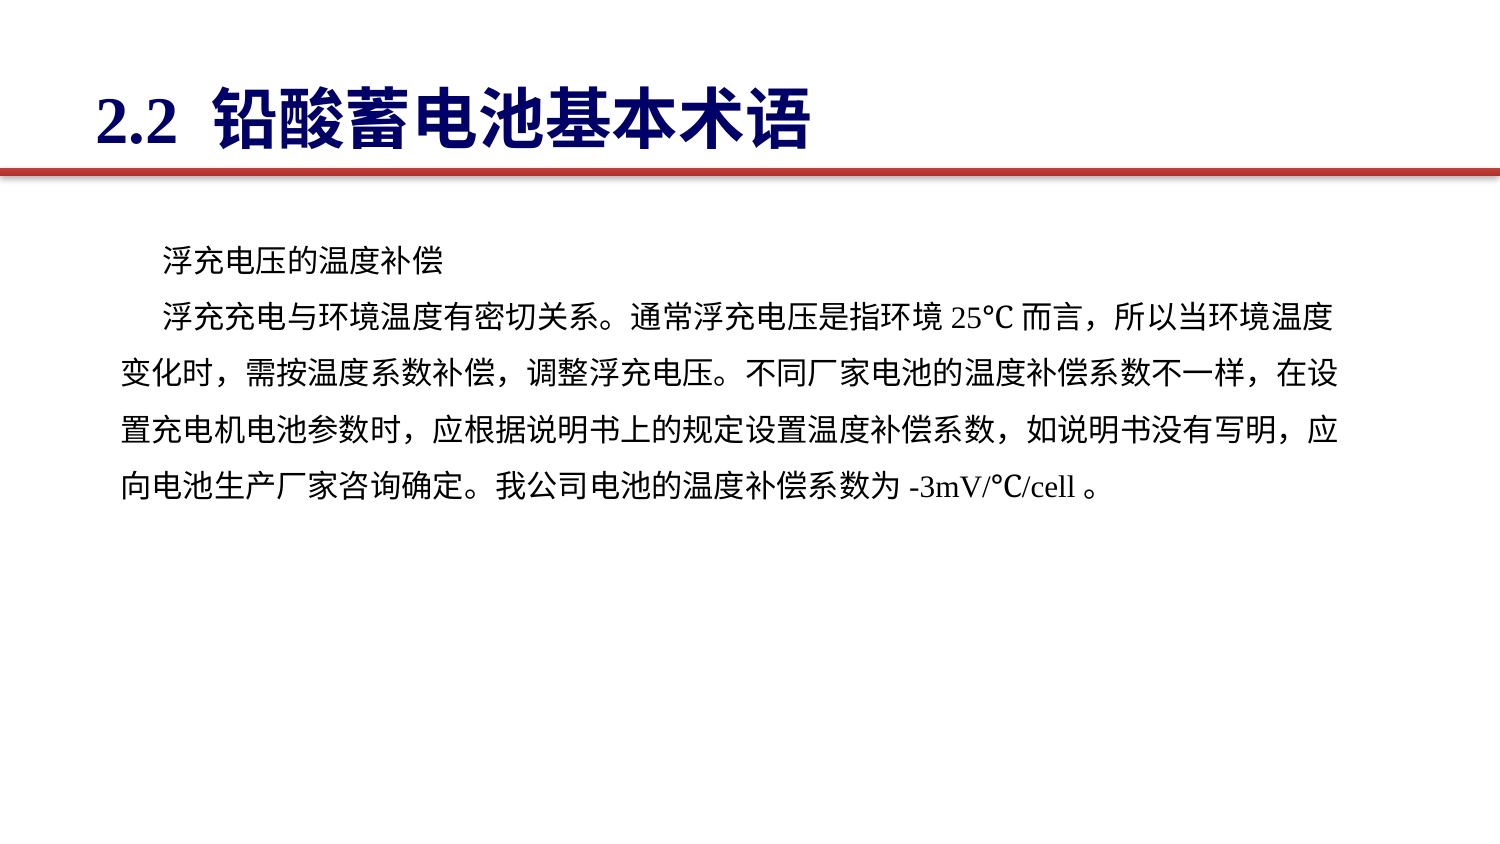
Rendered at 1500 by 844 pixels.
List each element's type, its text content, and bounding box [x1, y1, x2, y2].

text_box 浮充电压的温度补偿 浮充充电与环境温度有密切关系。通常浮充电压是指环境25℃而言，所以当环境温度变化时，需按温度系数补偿，调整浮充电压。不同厂家电池的温度补偿系数不一样，在设置充电机电池参数时，应根据说明书上的规定设置温度补偿系数，如说明书没有写明，应向电池生产厂家咨询确定。我公司电池的温度补偿系数为-3mV/℃/cell。 [105, 215, 1360, 512]
text_box [0, 168, 1500, 176]
text_box 2.2 铅酸蓄电池基本术语 [0, 69, 828, 165]
